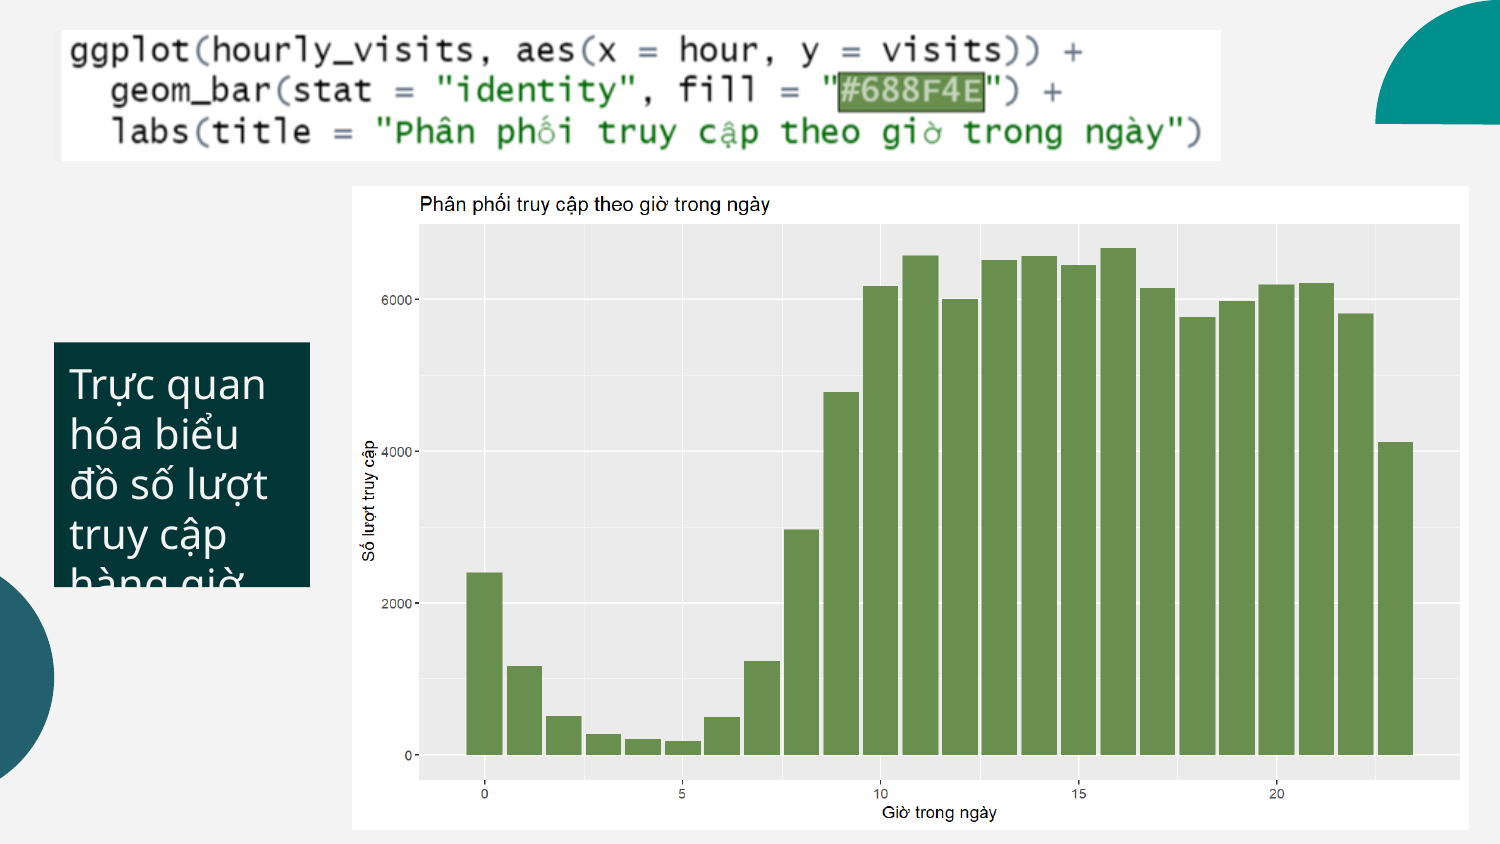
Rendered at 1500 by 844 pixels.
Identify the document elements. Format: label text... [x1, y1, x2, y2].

picture [351, 186, 1469, 830]
text_box [0, 576, 55, 779]
title Trực quan hóa biểu đồ số lượt truy cập hàng giờ [54, 342, 310, 588]
picture [53, 29, 1221, 162]
text_box [1375, 0, 1500, 125]
